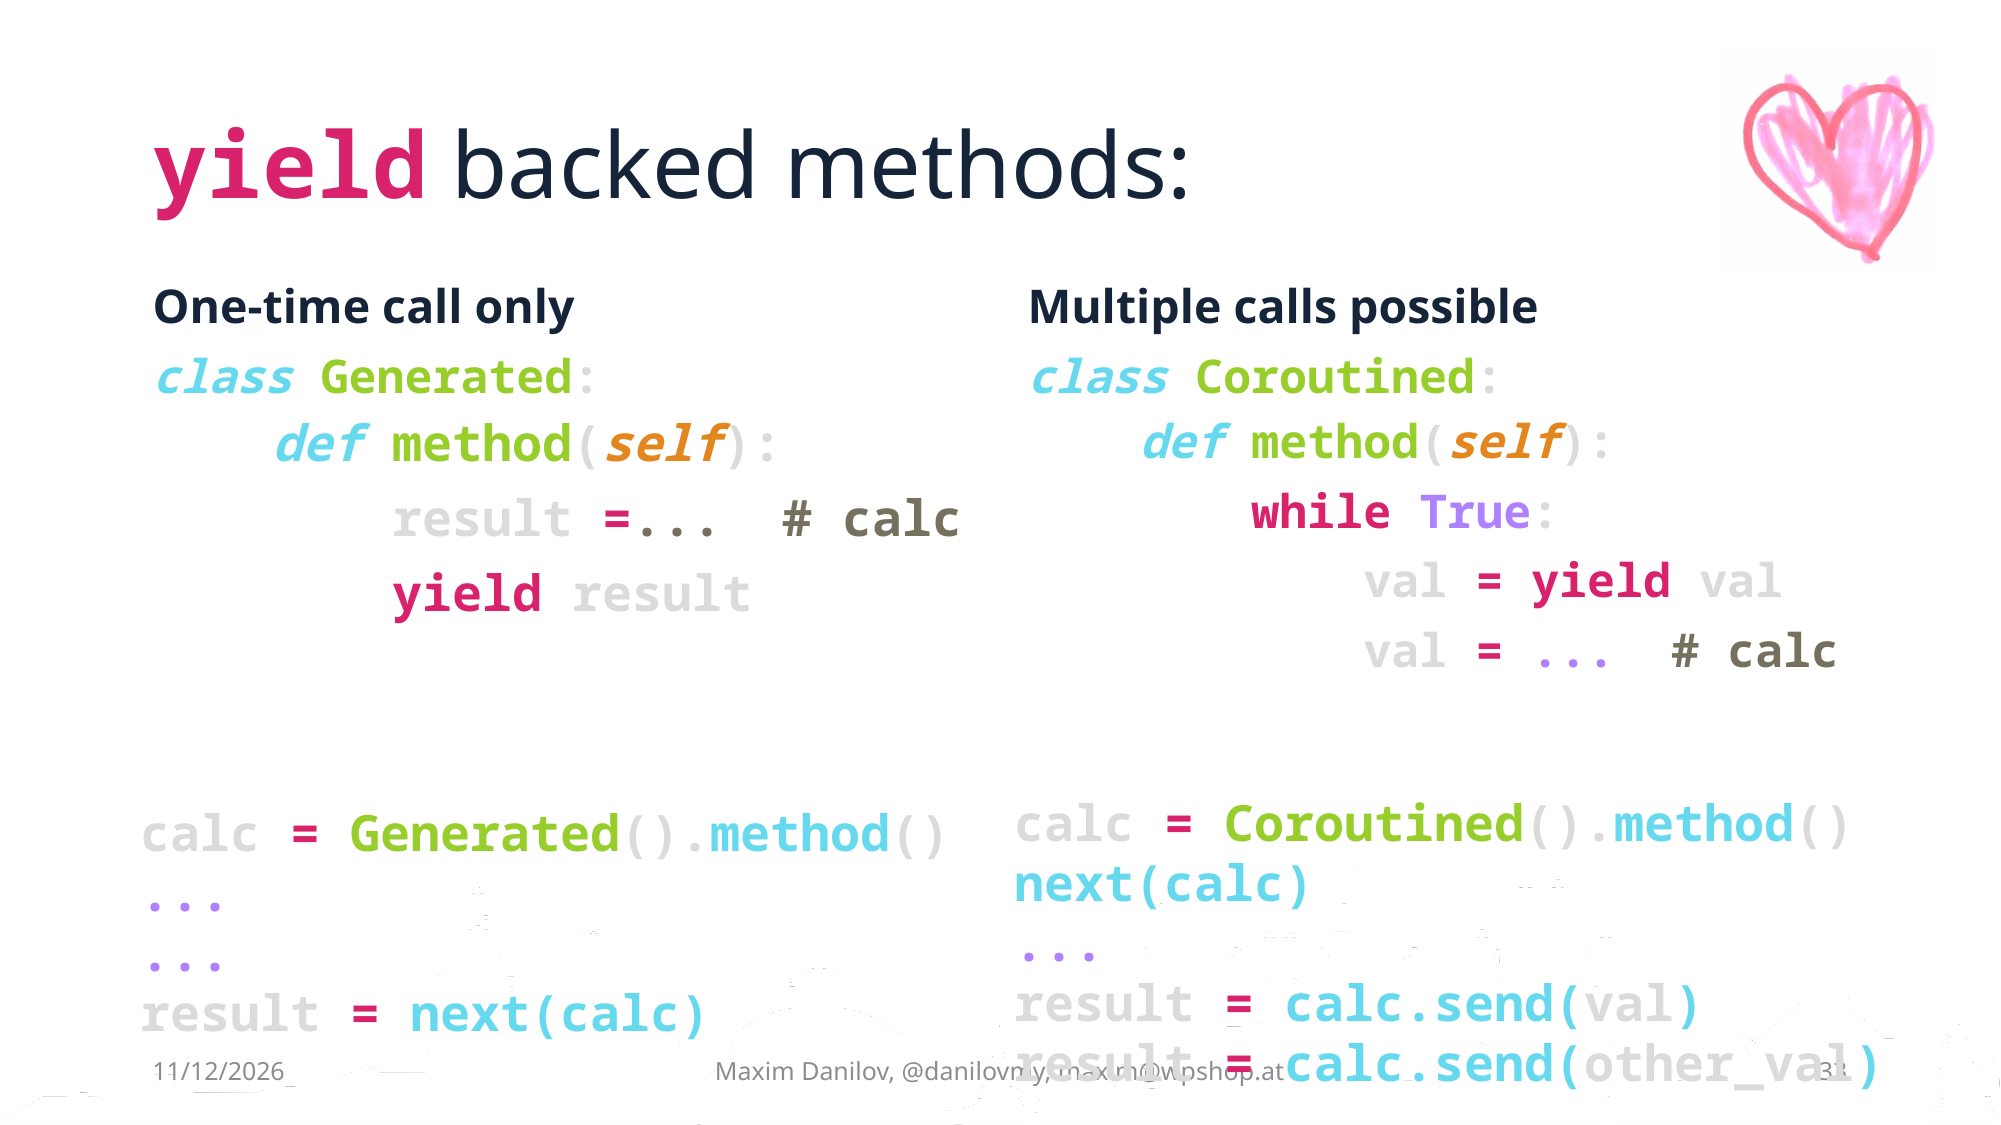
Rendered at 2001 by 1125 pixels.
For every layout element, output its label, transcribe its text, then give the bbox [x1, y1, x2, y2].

picture [0, 777, 2000, 1125]
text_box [124, 343, 2000, 1109]
picture [1715, 50, 1941, 274]
title yield backed methods: [137, 59, 1720, 278]
list One-time call only class Generated: [137, 275, 984, 343]
list Multiple calls possible class Coroutined: [1012, 275, 1863, 343]
